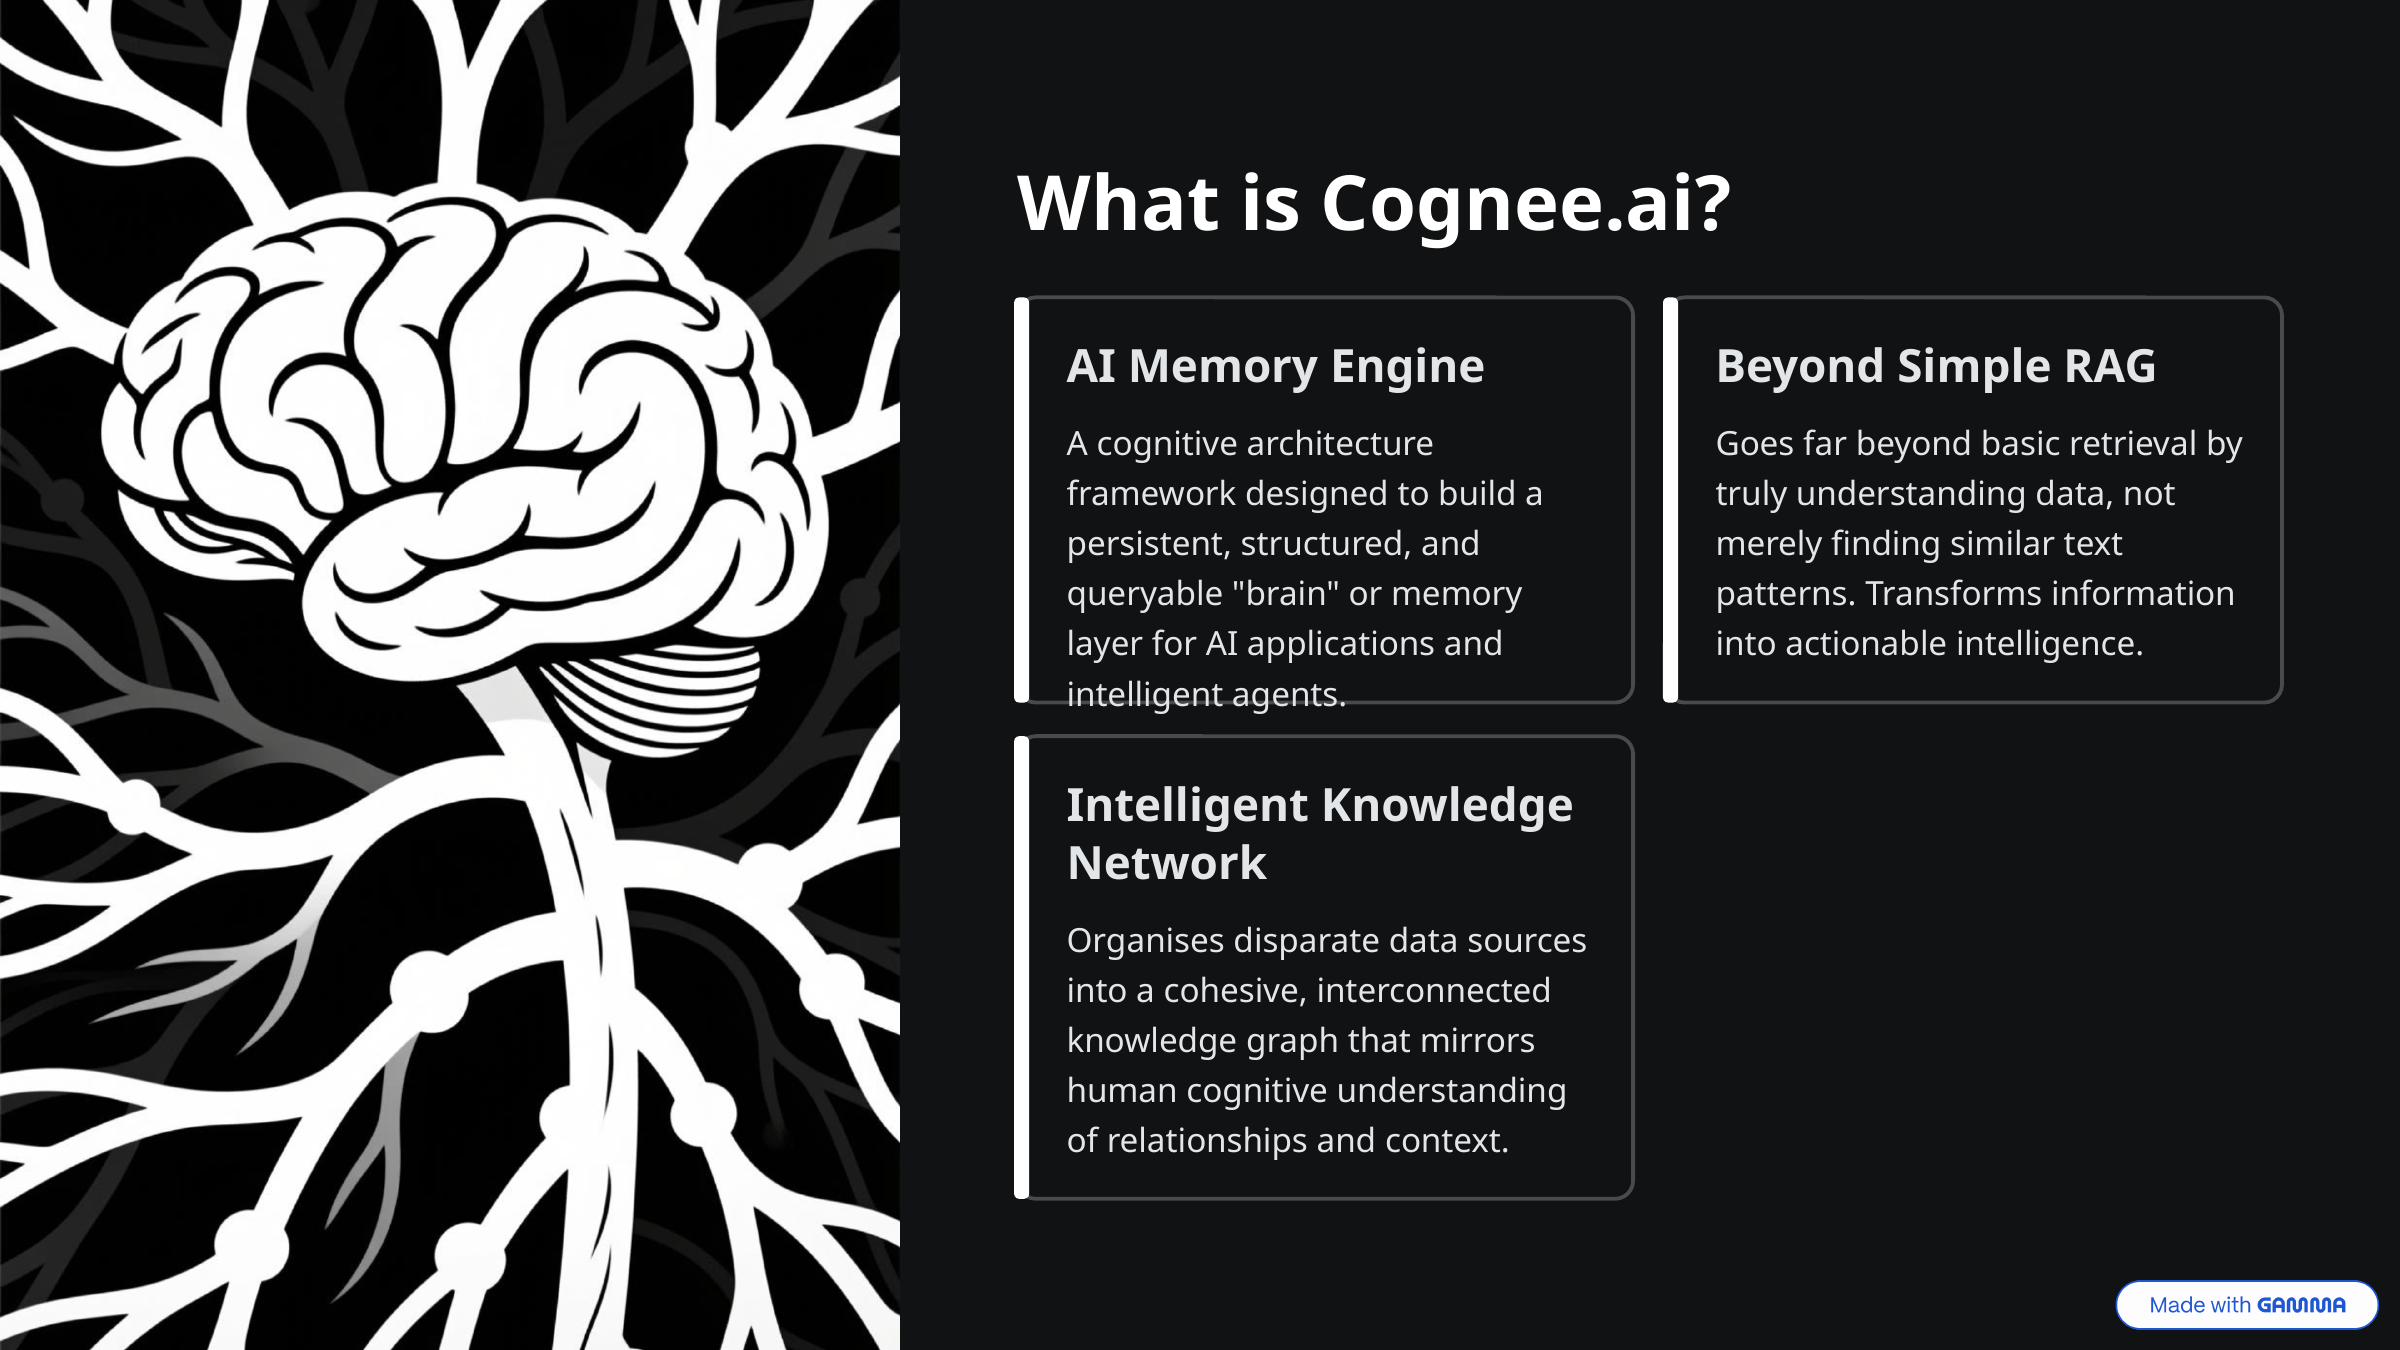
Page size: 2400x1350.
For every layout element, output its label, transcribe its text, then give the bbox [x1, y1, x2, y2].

text_box [1014, 297, 1030, 703]
text_box [1677, 297, 2283, 703]
picture [2106, 1271, 2389, 1339]
text_box Goes far beyond basic retrieval by truly understanding data, not merely finding similar text patterns. Transforms information into actionable intelligence. [1715, 412, 2245, 666]
text_box AI Memory Engine [1066, 334, 1527, 393]
text_box [1014, 736, 1030, 1199]
text_box A cognitive architecture framework designed to build a persistent, structured, and queryable "brain" or memory layer for AI applications and intelligent agents. [1066, 412, 1596, 666]
text_box Beyond Simple RAG [1715, 334, 2196, 393]
text_box Organises disparate data sources into a cohesive, interconnected knowledge graph that mirrors human cognitive understanding of relationships and context. [1066, 908, 1596, 1162]
text_box [1028, 297, 1634, 703]
text_box What is Cognee.ai? [1017, 151, 1791, 247]
text_box [1028, 736, 1634, 1199]
text_box [1662, 297, 1679, 703]
text_box Intelligent Knowledge Network [1066, 773, 1596, 889]
picture [0, 0, 900, 1350]
